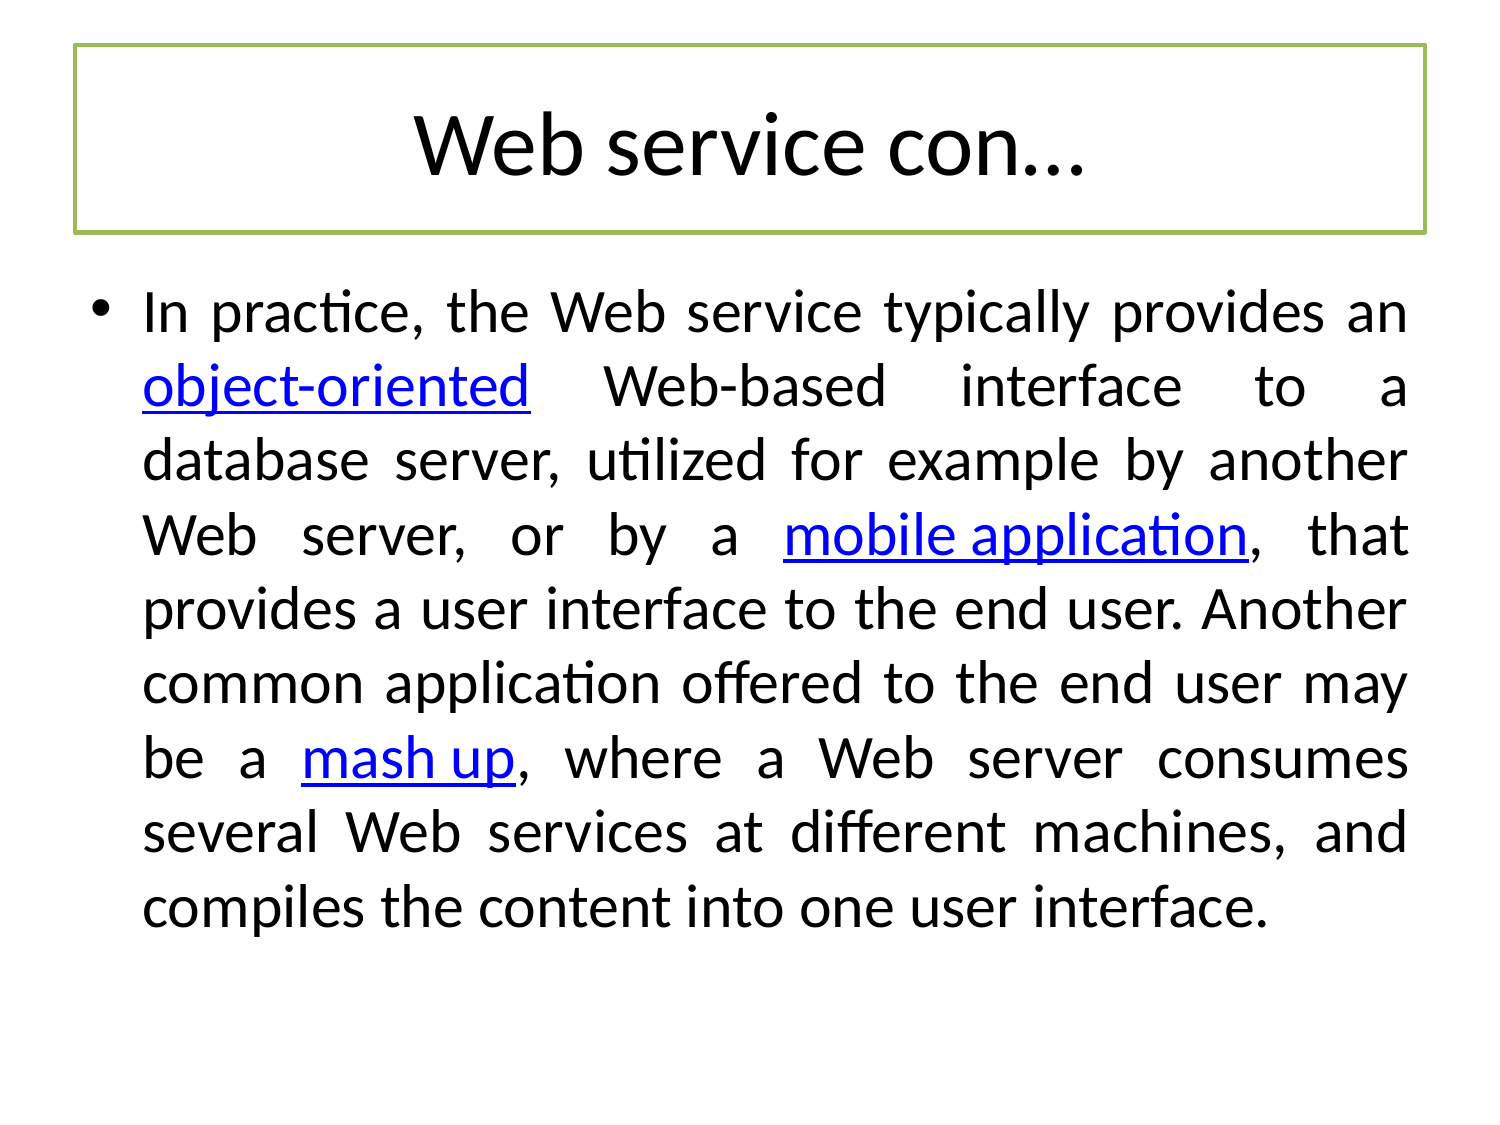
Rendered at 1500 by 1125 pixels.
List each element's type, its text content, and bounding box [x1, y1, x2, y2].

list In practice, the Web service typically provides an object-oriented Web-based interface to a database server, utilized for example by another Web server, or by a mobile application, that provides a user interface to the end user. Another common application offered to the end user may be a mash up, where a Web server consumes several Web services at different machines, and compiles the content into one user interface. [75, 262, 1425, 1005]
title Web service con… [73, 43, 1427, 235]
